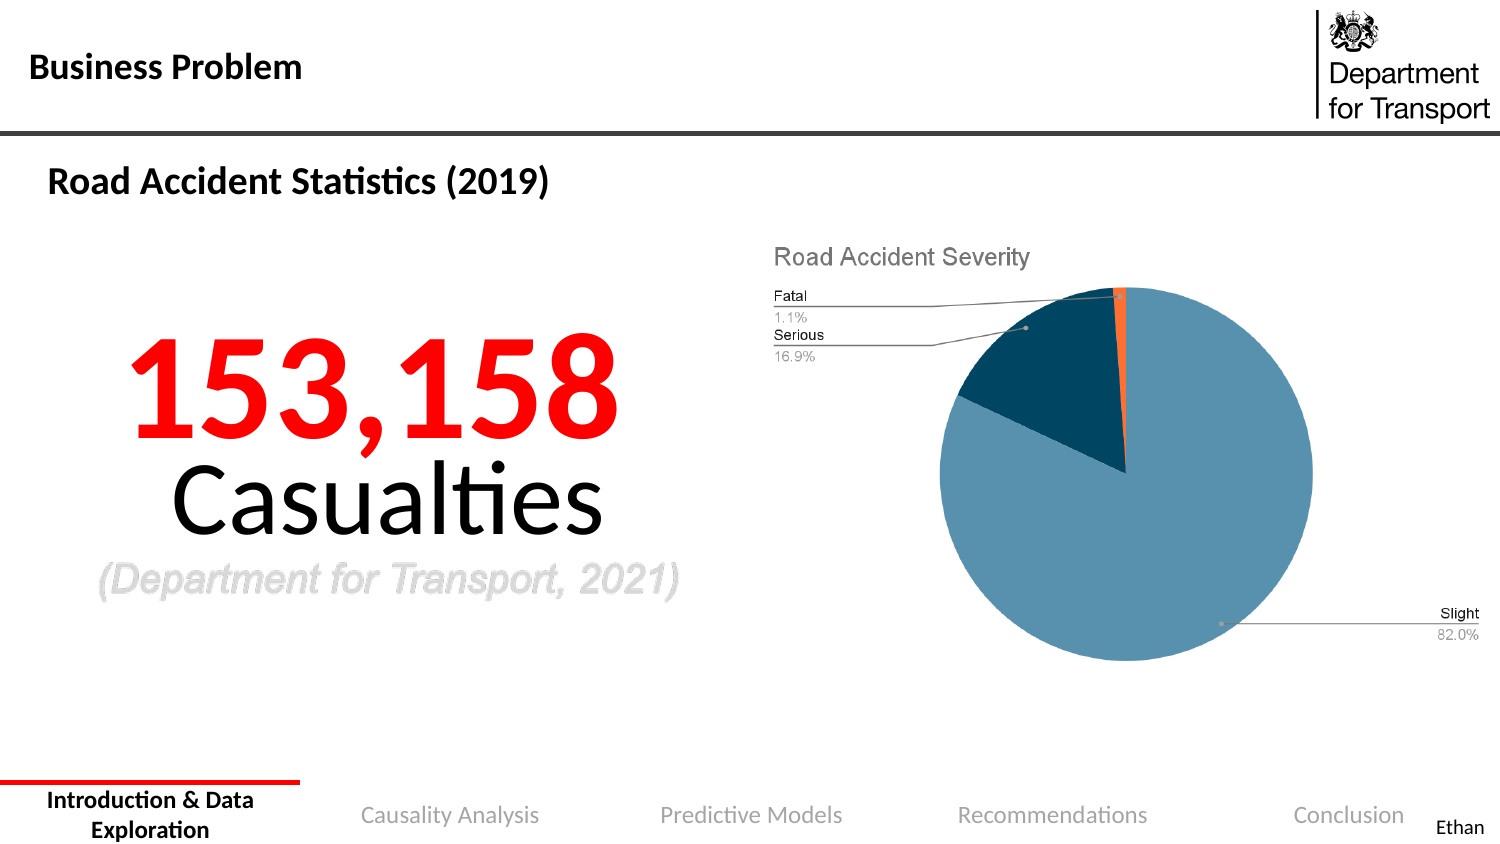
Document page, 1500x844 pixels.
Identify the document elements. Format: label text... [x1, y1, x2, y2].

text_box Casualties [27, 485, 744, 571]
picture [1316, 10, 1490, 124]
picture [749, 218, 1500, 684]
list Business Problem [17, 10, 1282, 124]
text_box 153,158 [0, 271, 744, 485]
text_box Road Accident Statistics (2019) [32, 140, 625, 218]
picture [71, 539, 707, 627]
text_box Ethan [1344, 800, 1500, 844]
